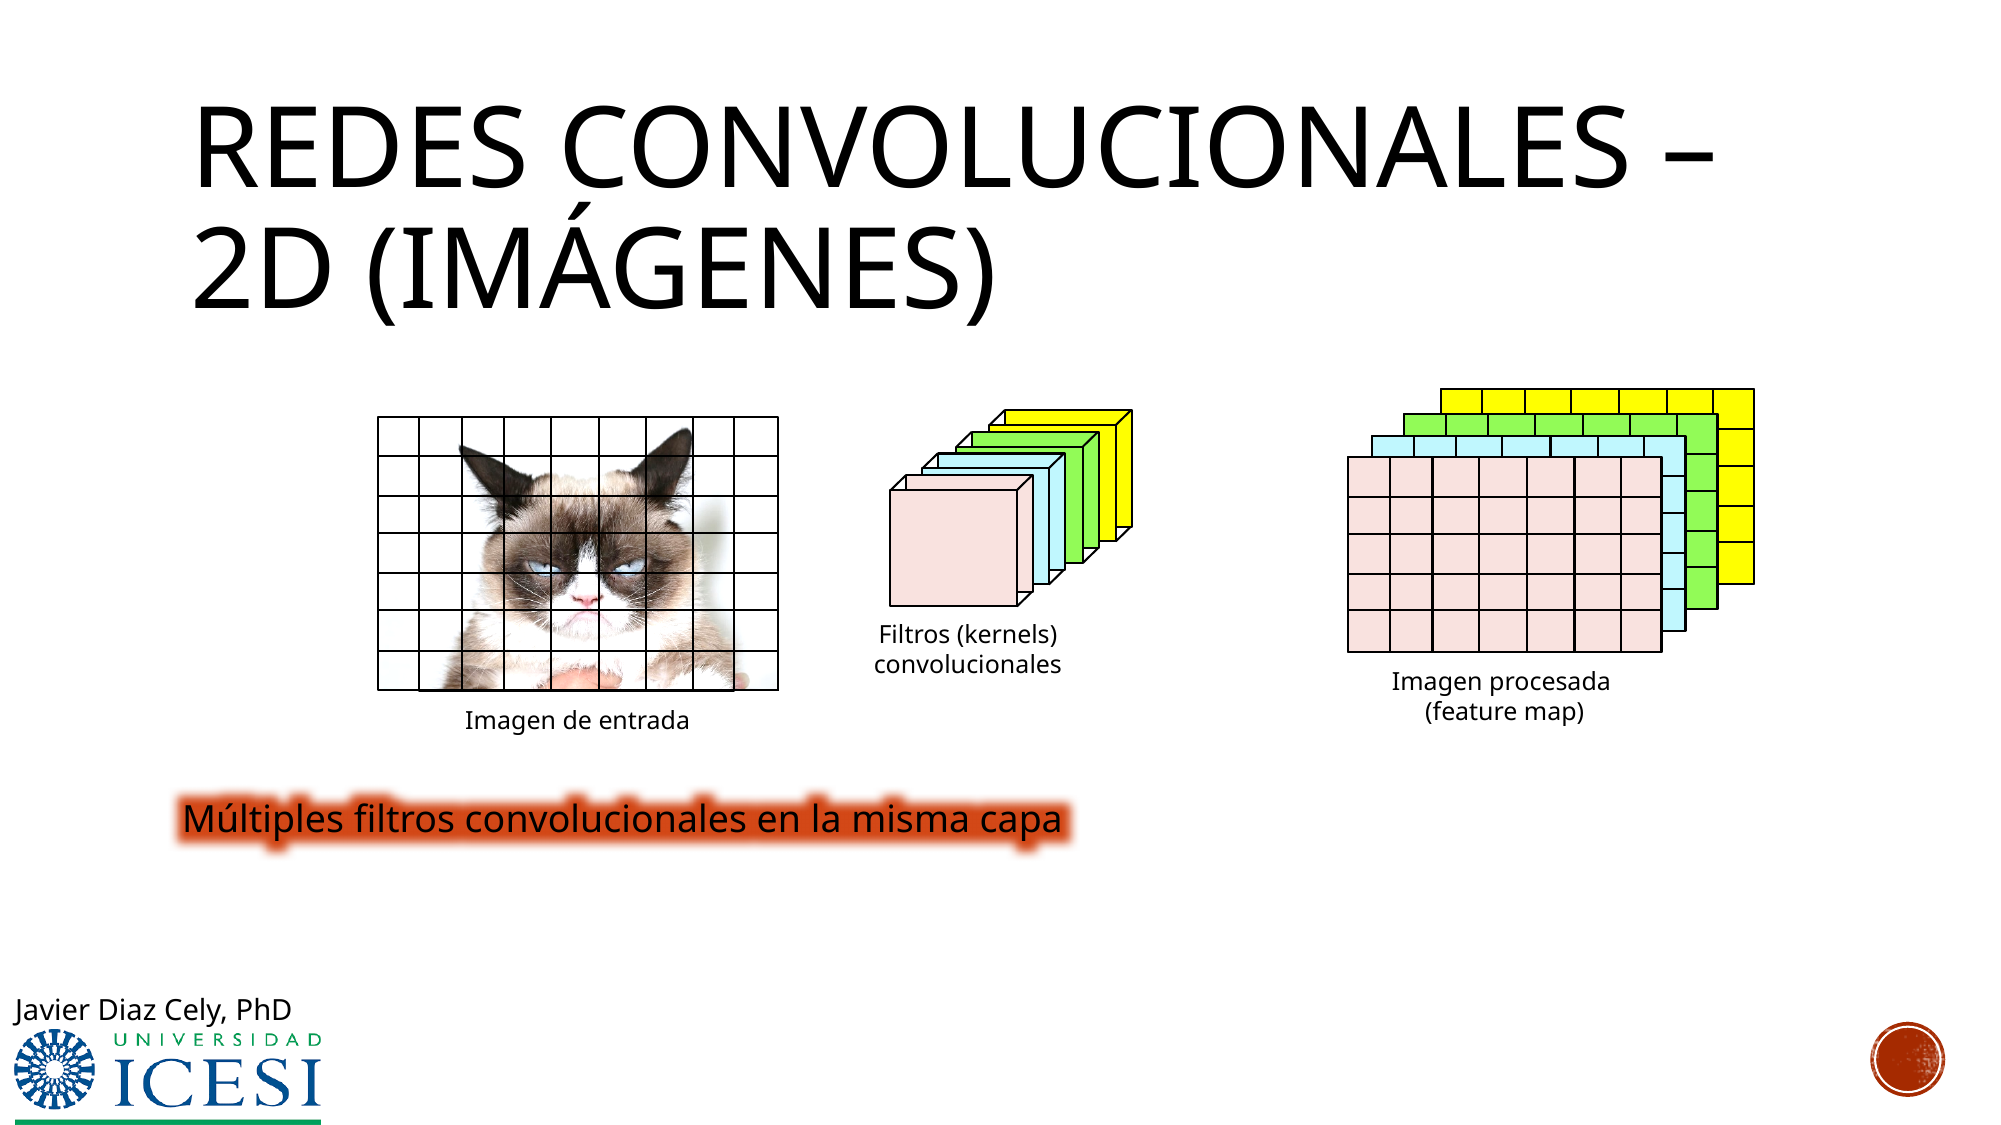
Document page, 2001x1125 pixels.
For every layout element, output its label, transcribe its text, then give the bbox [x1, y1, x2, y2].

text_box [1349, 458, 1661, 651]
text_box Imagen de entrada [377, 696, 778, 742]
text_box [1406, 415, 1717, 607]
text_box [958, 434, 1097, 561]
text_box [892, 476, 1032, 604]
text_box Múltiples filtros convolucionales en la misma capa [167, 787, 1091, 848]
title Redes convolucionales – 2D (imágenes) [175, 79, 1826, 344]
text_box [991, 412, 1130, 539]
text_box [1444, 392, 1752, 582]
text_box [924, 454, 1064, 582]
picture [14, 1029, 321, 1125]
text_box Javier Diaz Cely, PhD [0, 987, 309, 1037]
text_box Filtros (kernels) convolucionales [833, 611, 1103, 686]
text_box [1374, 437, 1685, 630]
text_box Imagen procesada (feature map) [1304, 658, 1705, 734]
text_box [381, 420, 776, 689]
